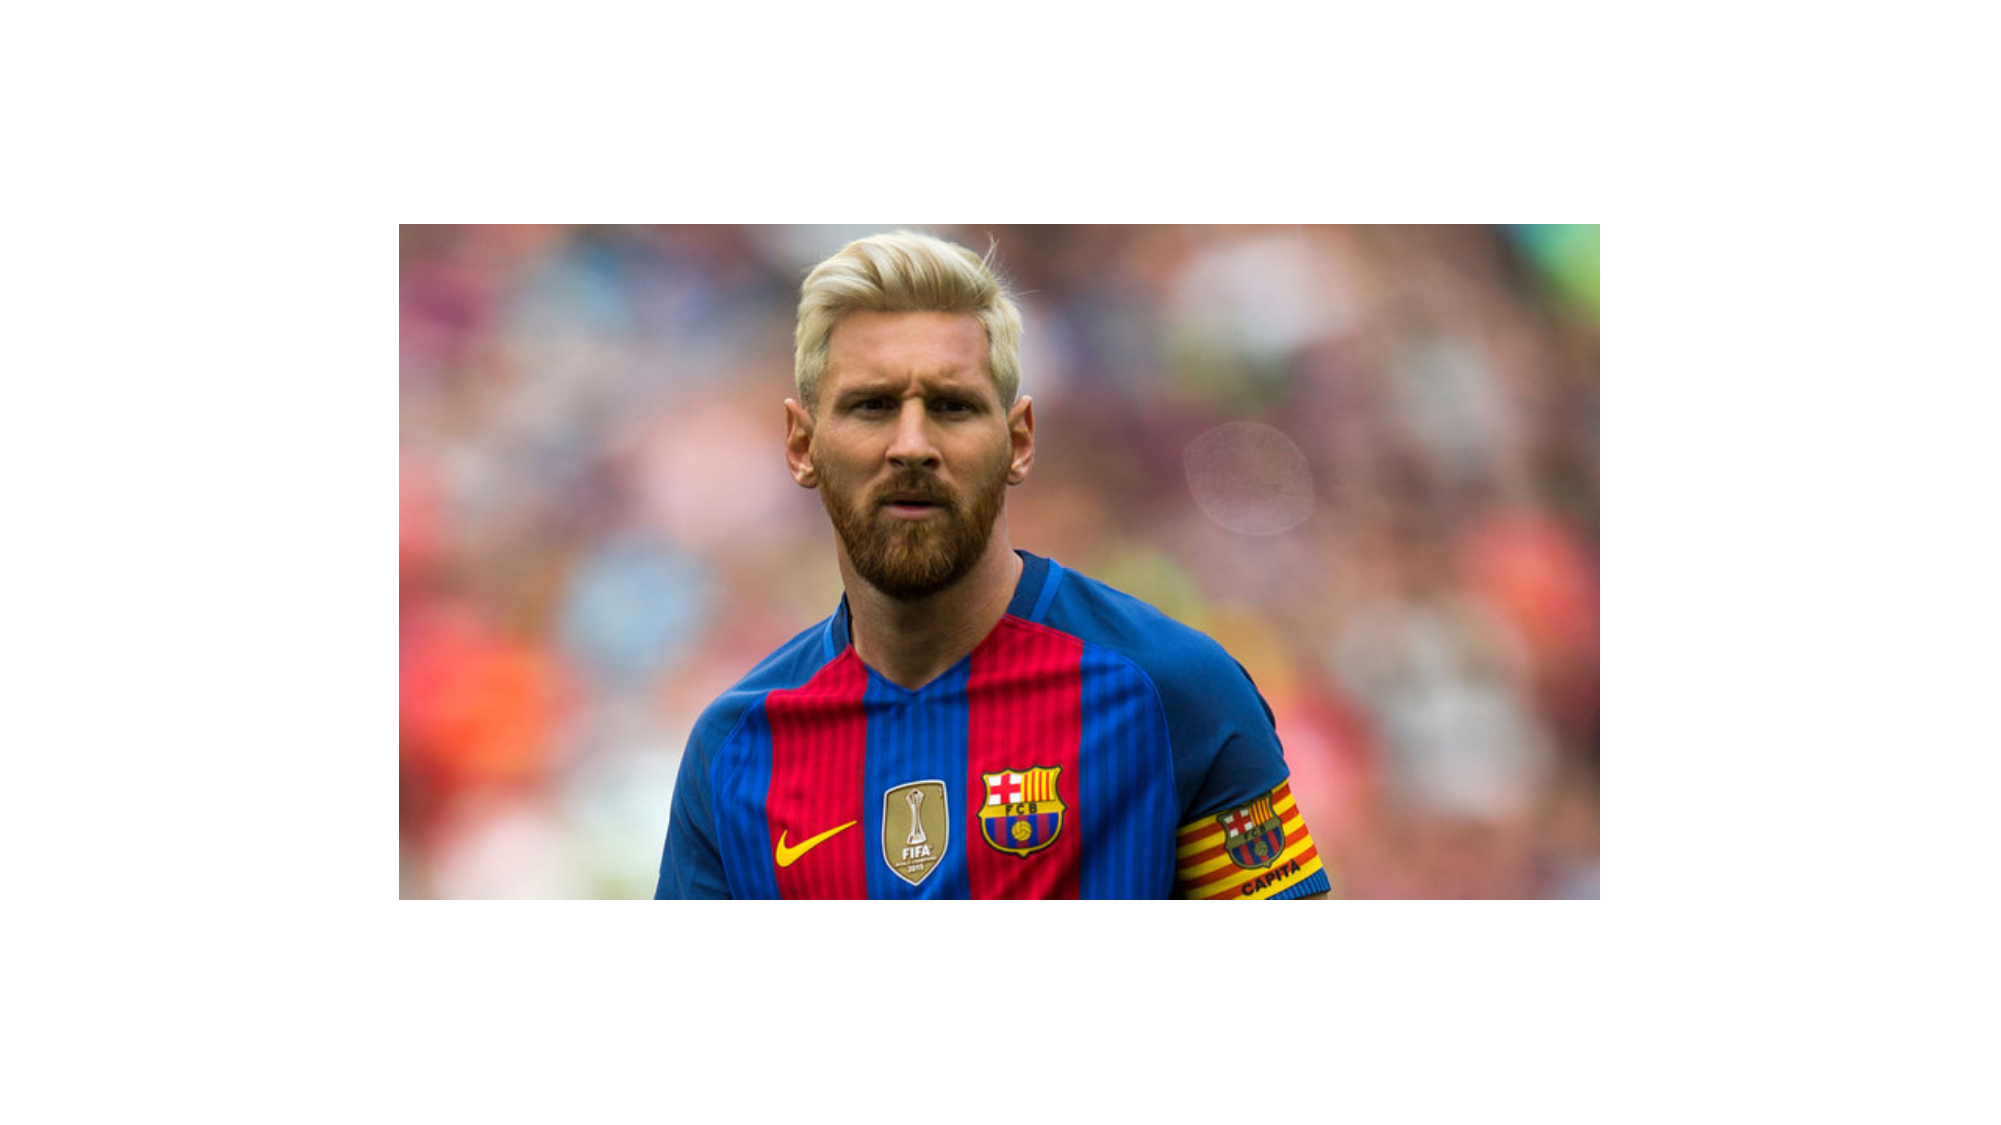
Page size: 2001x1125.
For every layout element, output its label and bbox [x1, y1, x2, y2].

picture [399, 224, 1600, 900]
